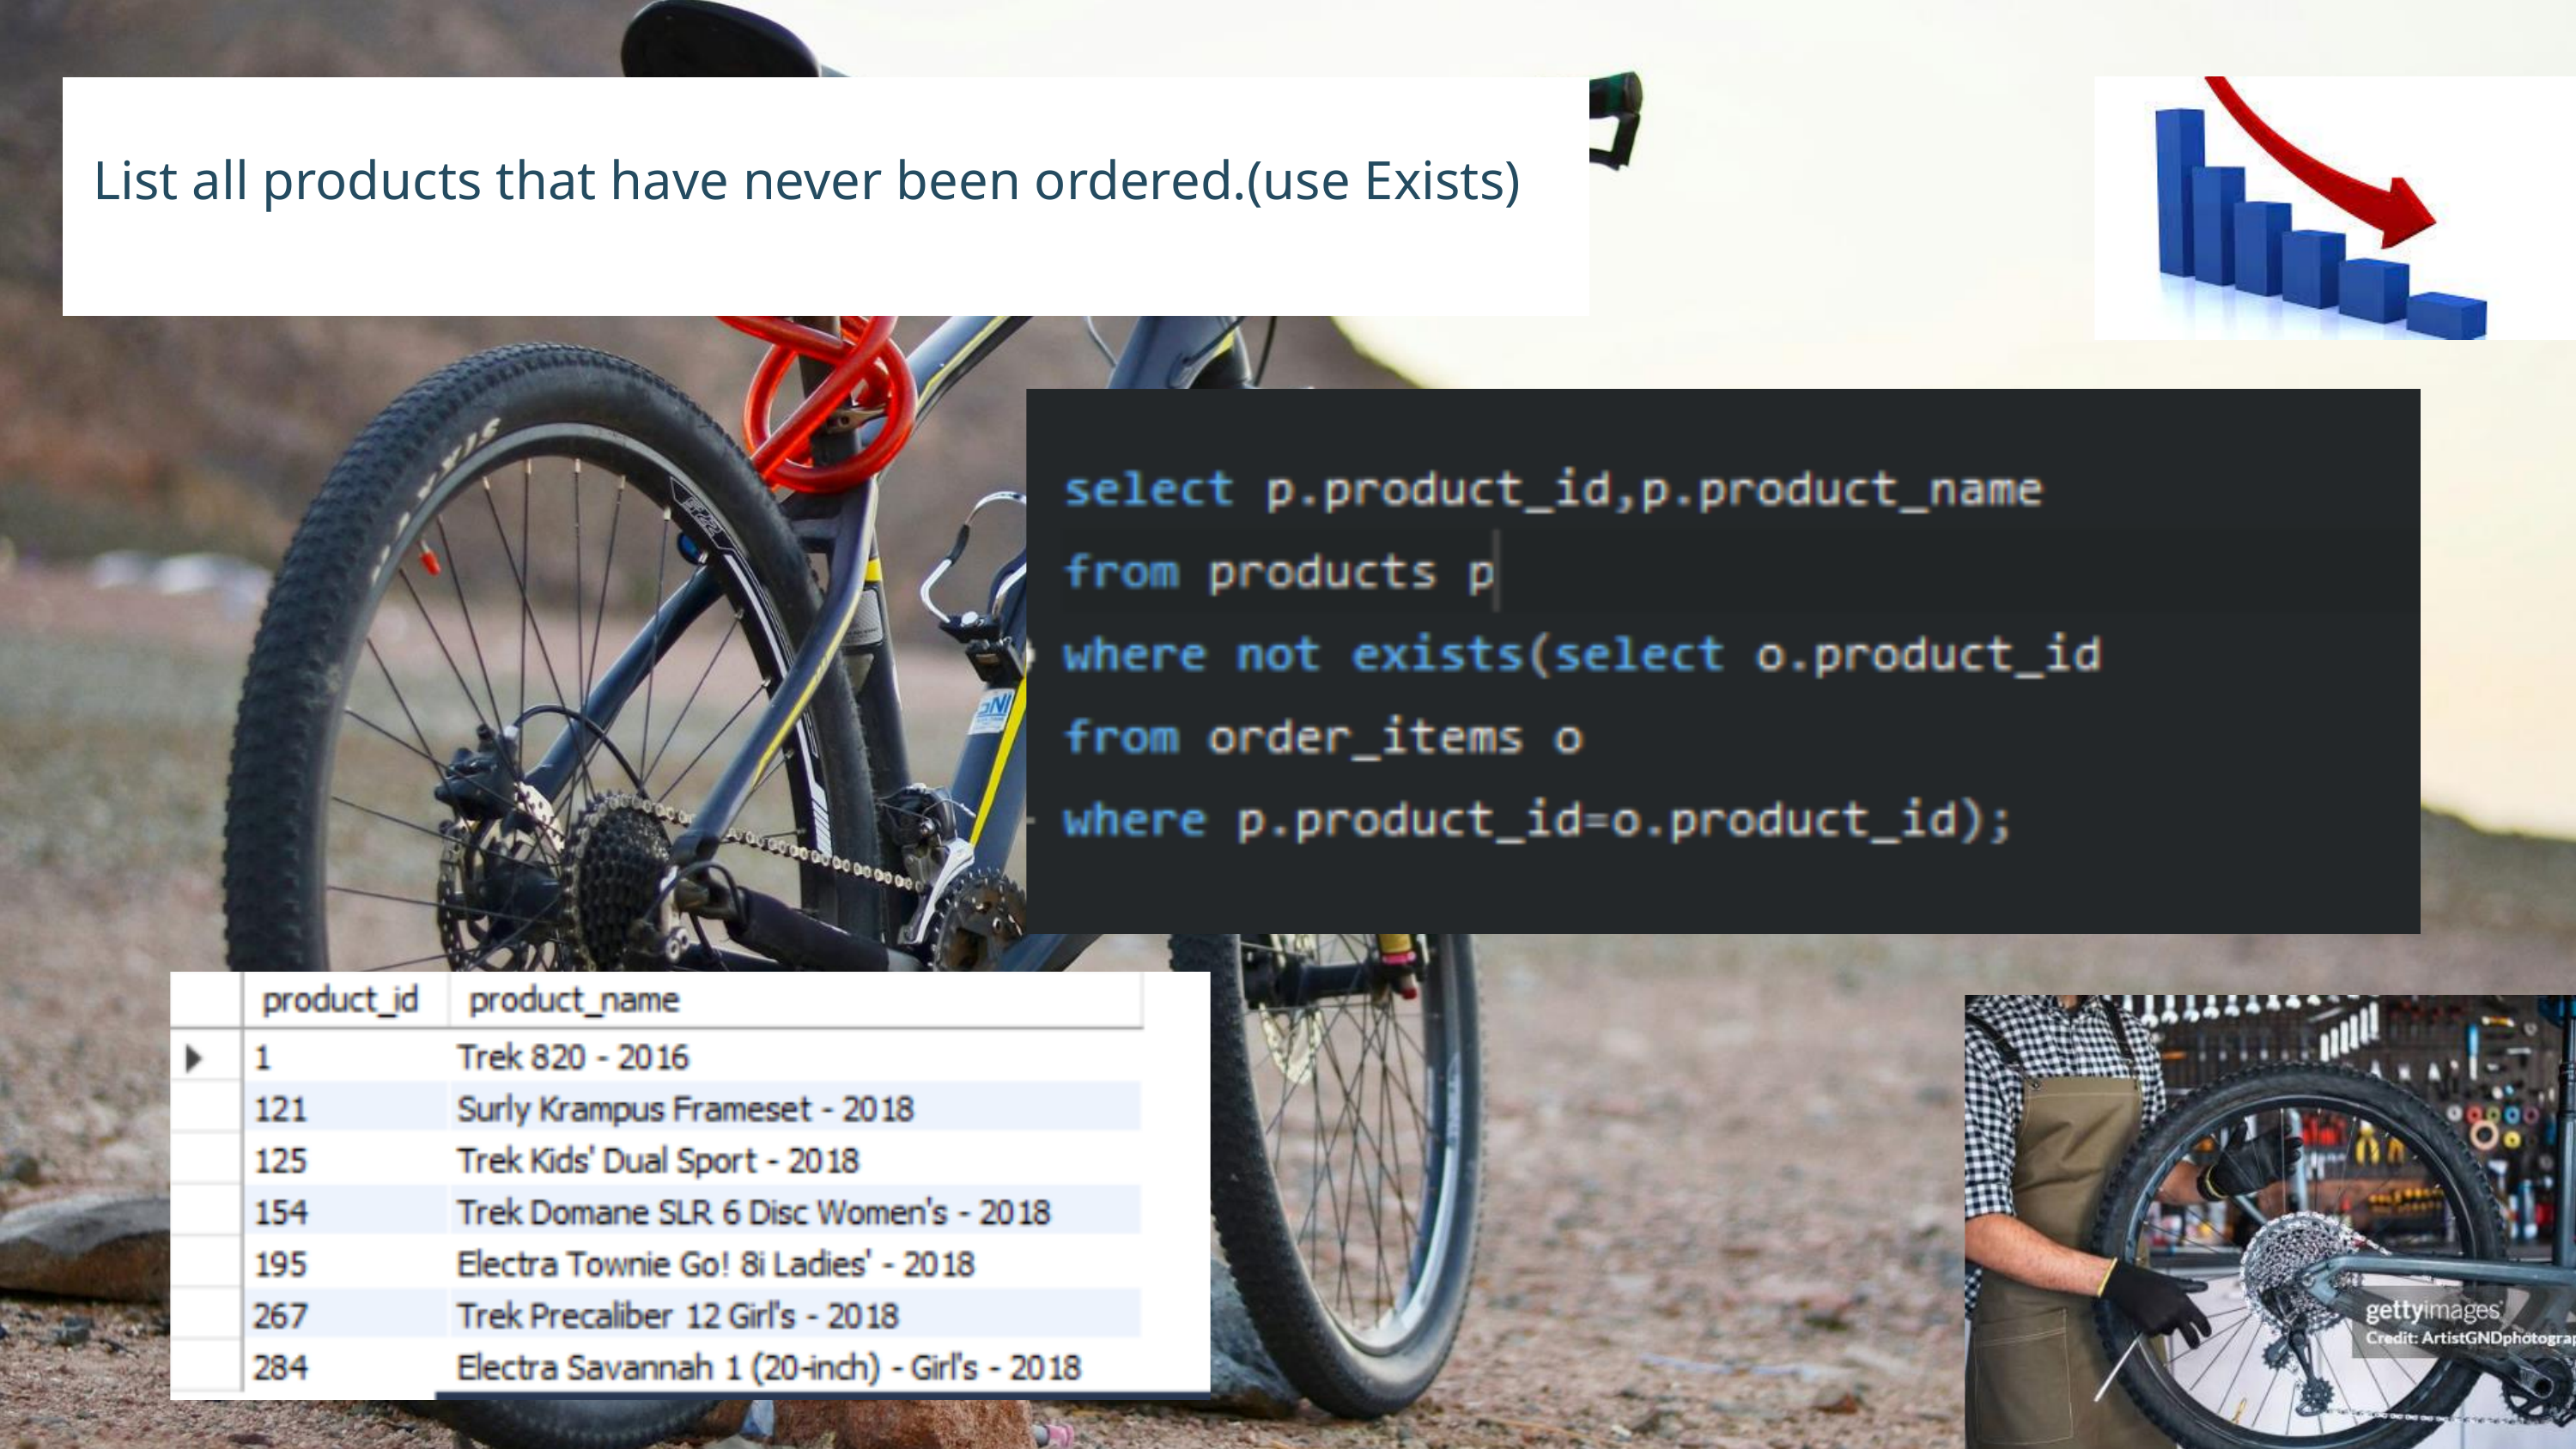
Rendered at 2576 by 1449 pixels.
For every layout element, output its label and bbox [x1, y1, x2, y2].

text_box [0, 0, 2576, 1449]
text_box [62, 76, 1589, 351]
text_box [1026, 389, 2421, 934]
text_box [2094, 76, 2576, 340]
text_box [1965, 995, 2576, 1449]
text_box [170, 972, 1211, 1400]
